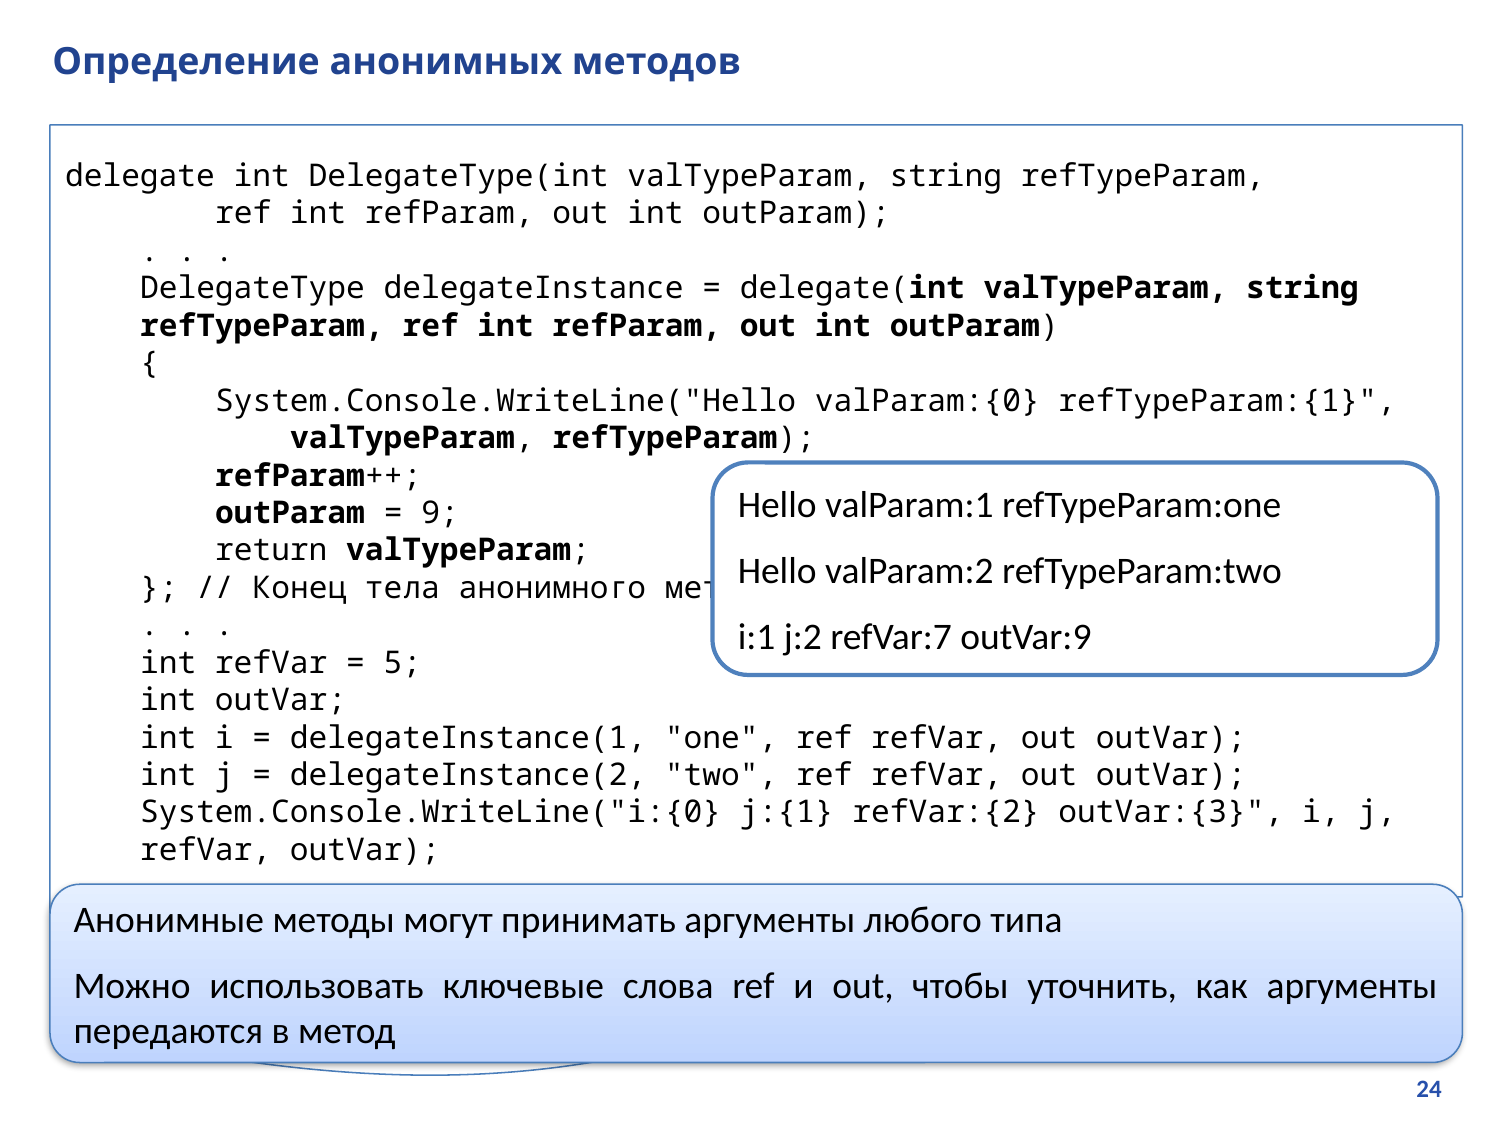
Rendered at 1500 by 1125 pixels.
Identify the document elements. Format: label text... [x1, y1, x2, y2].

text_box Анонимные методы могут принимать аргументы любого типа Можно использовать ключевые слова ref и out, чтобы уточнить, как аргументы передаются в метод [49, 883, 1464, 1064]
text_box Hello valParam:1 refTypeParam:one Hello valParam:2 refTypeParam:two i:1 j:2 refVar:7 outVar:9 [710, 460, 1440, 678]
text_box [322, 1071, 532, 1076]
text_box delegate int DelegateType(int valTypeParam, string refTypeParam, ref int refParam, out int outParam); . . . DelegateType delegateInstance = delegate(int valTypeParam, string refTypeParam, ref int refParam, out int outParam) { System.Console.WriteLine("Hello valParam:{0} refTypeParam:{1}", valTypeParam, refTypeParam); refParam++; outParam = 9; return valTypeParam; }; // Конец тела анонимного метода. . . . int refVar = 5; int outVar; int i = delegateInstance(1, "one", ref refVar, out outVar); int j = delegateInstance(2, "two", ref refVar, out outVar); System.Console.WriteLine("i:{0} j:{1} refVar:{2} outVar:{3}", i, j, refVar, outVar); [49, 124, 1464, 898]
title Определение анонимных методов [36, 29, 1469, 90]
